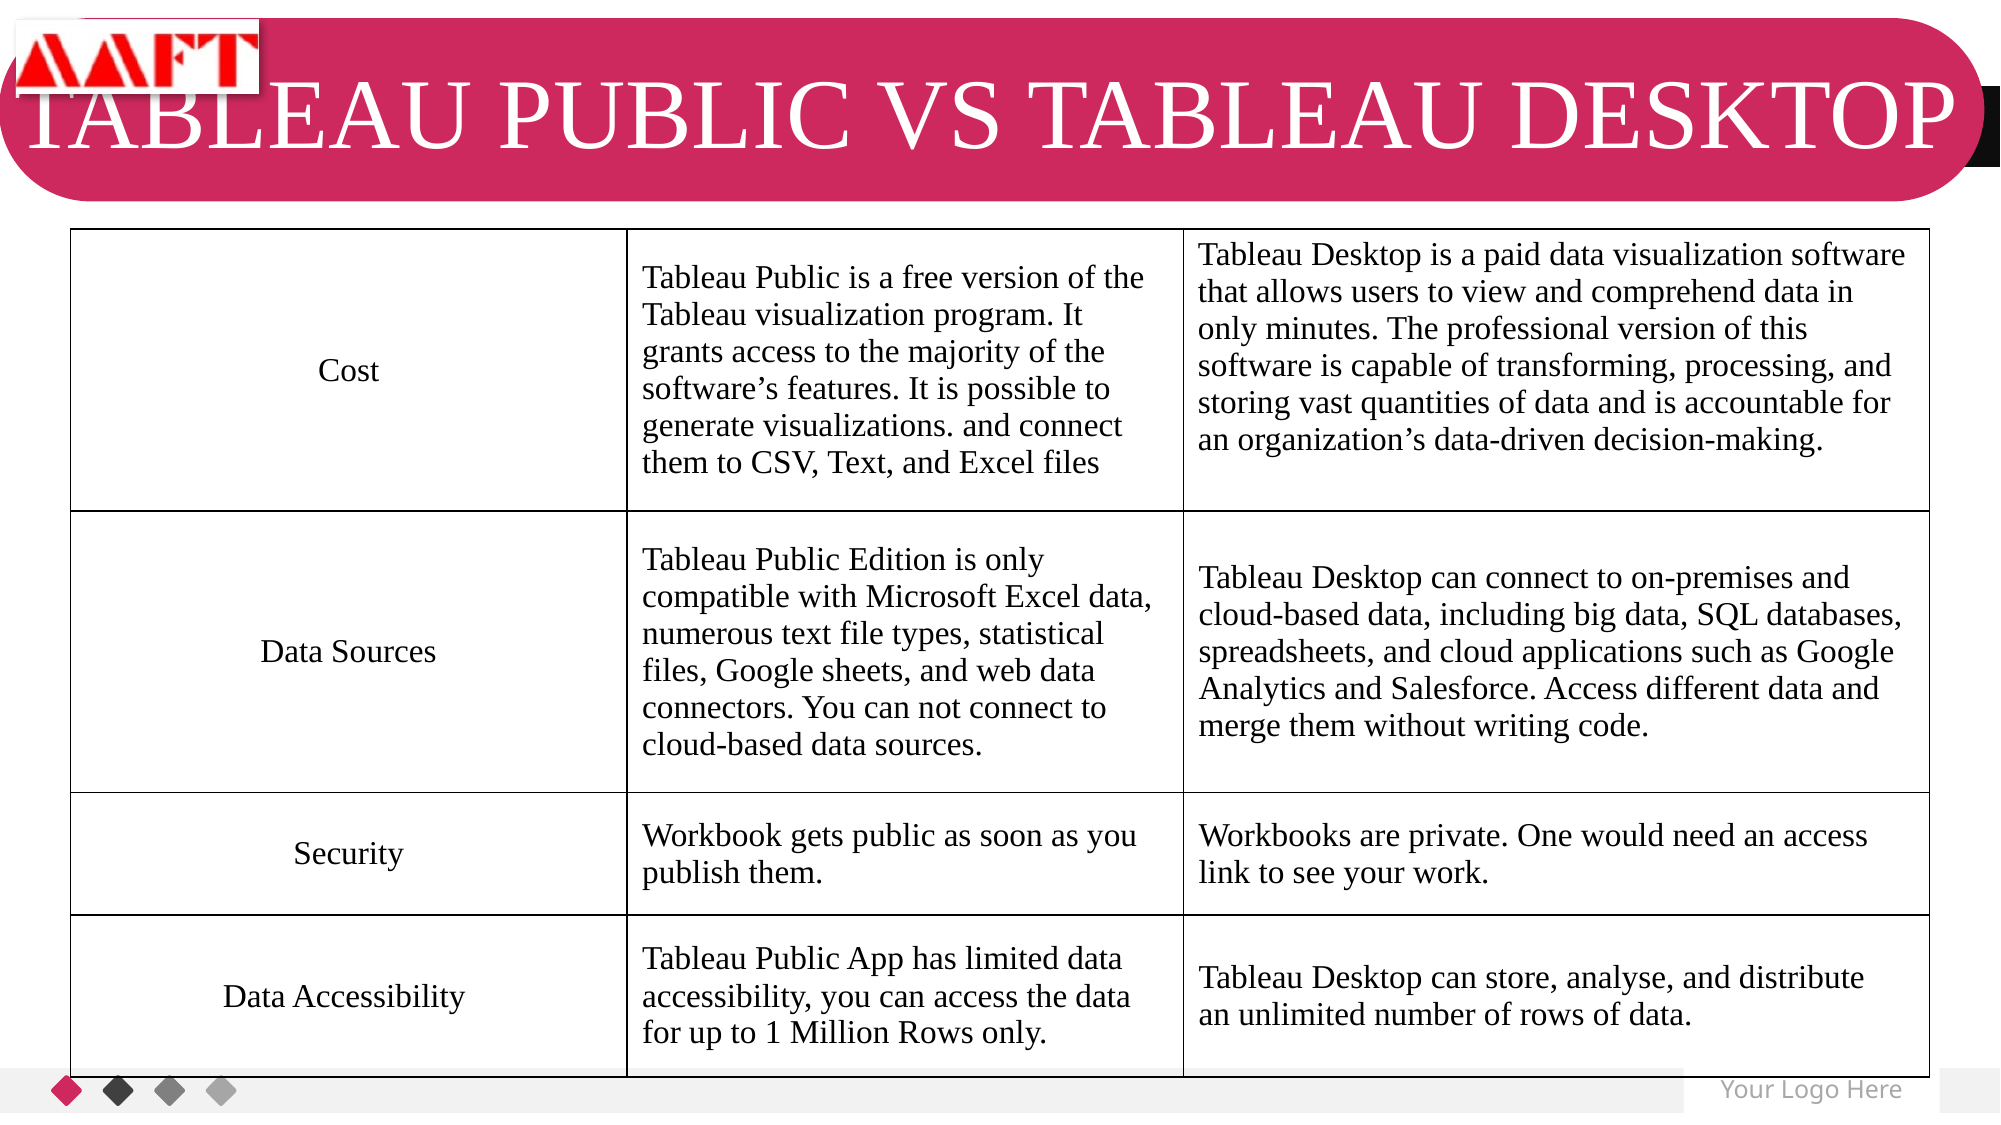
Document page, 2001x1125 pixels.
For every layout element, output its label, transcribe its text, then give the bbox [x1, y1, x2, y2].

table_header Tableau Public is a free version of the Tableau visualization program. It grants access to the majority of the software’s features. It is possible to generate visualizations. and connect them to CSV, Text, and Excel files [628, 230, 1183, 510]
footer Your Logo Here [1683, 1067, 1940, 1114]
table_cell Tableau Desktop can store, analyse, and distribute an unlimited number of rows of data. [1184, 916, 1929, 1076]
table_cell Tableau Desktop can connect to on-premises and cloud-based data, including big data, SQL databases, spreadsheets, and cloud applications such as Google Analytics and Salesforce. Access different data and merge them without writing code. [1184, 512, 1929, 792]
table_header Tableau Desktop is a paid data visualization software that allows users to view and comprehend data in only minutes. The professional version of this software is capable of transforming, processing, and storing vast quantities of data and is accountable for an organization’s data-driven decision-making. [1184, 230, 1929, 510]
text_box [26, 177, 1957, 203]
table_cell Tableau Public App has limited data accessibility, you can access the data for up to 1 Million Rows only. [628, 916, 1183, 1076]
text_box TABLEAU PUBLIC VS TABLEAU DESKTOP [0, 41, 2000, 177]
table_header Cost [71, 230, 626, 510]
table_cell Tableau Public Edition is only compatible with Microsoft Excel data, numerous text file types, statistical files, Google sheets, and web data connectors. You can not connect to cloud-based data sources. [628, 512, 1183, 792]
table_cell Data Accessibility [71, 916, 626, 1076]
text_box [259, 17, 1955, 41]
picture [16, 19, 259, 94]
table_cell Workbook gets public as soon as you publish them. [628, 793, 1183, 914]
table_cell Workbooks are private. One would need an access link to see your work. [1184, 793, 1929, 914]
table_cell Security [71, 793, 626, 914]
table_cell Data Sources [71, 512, 626, 792]
